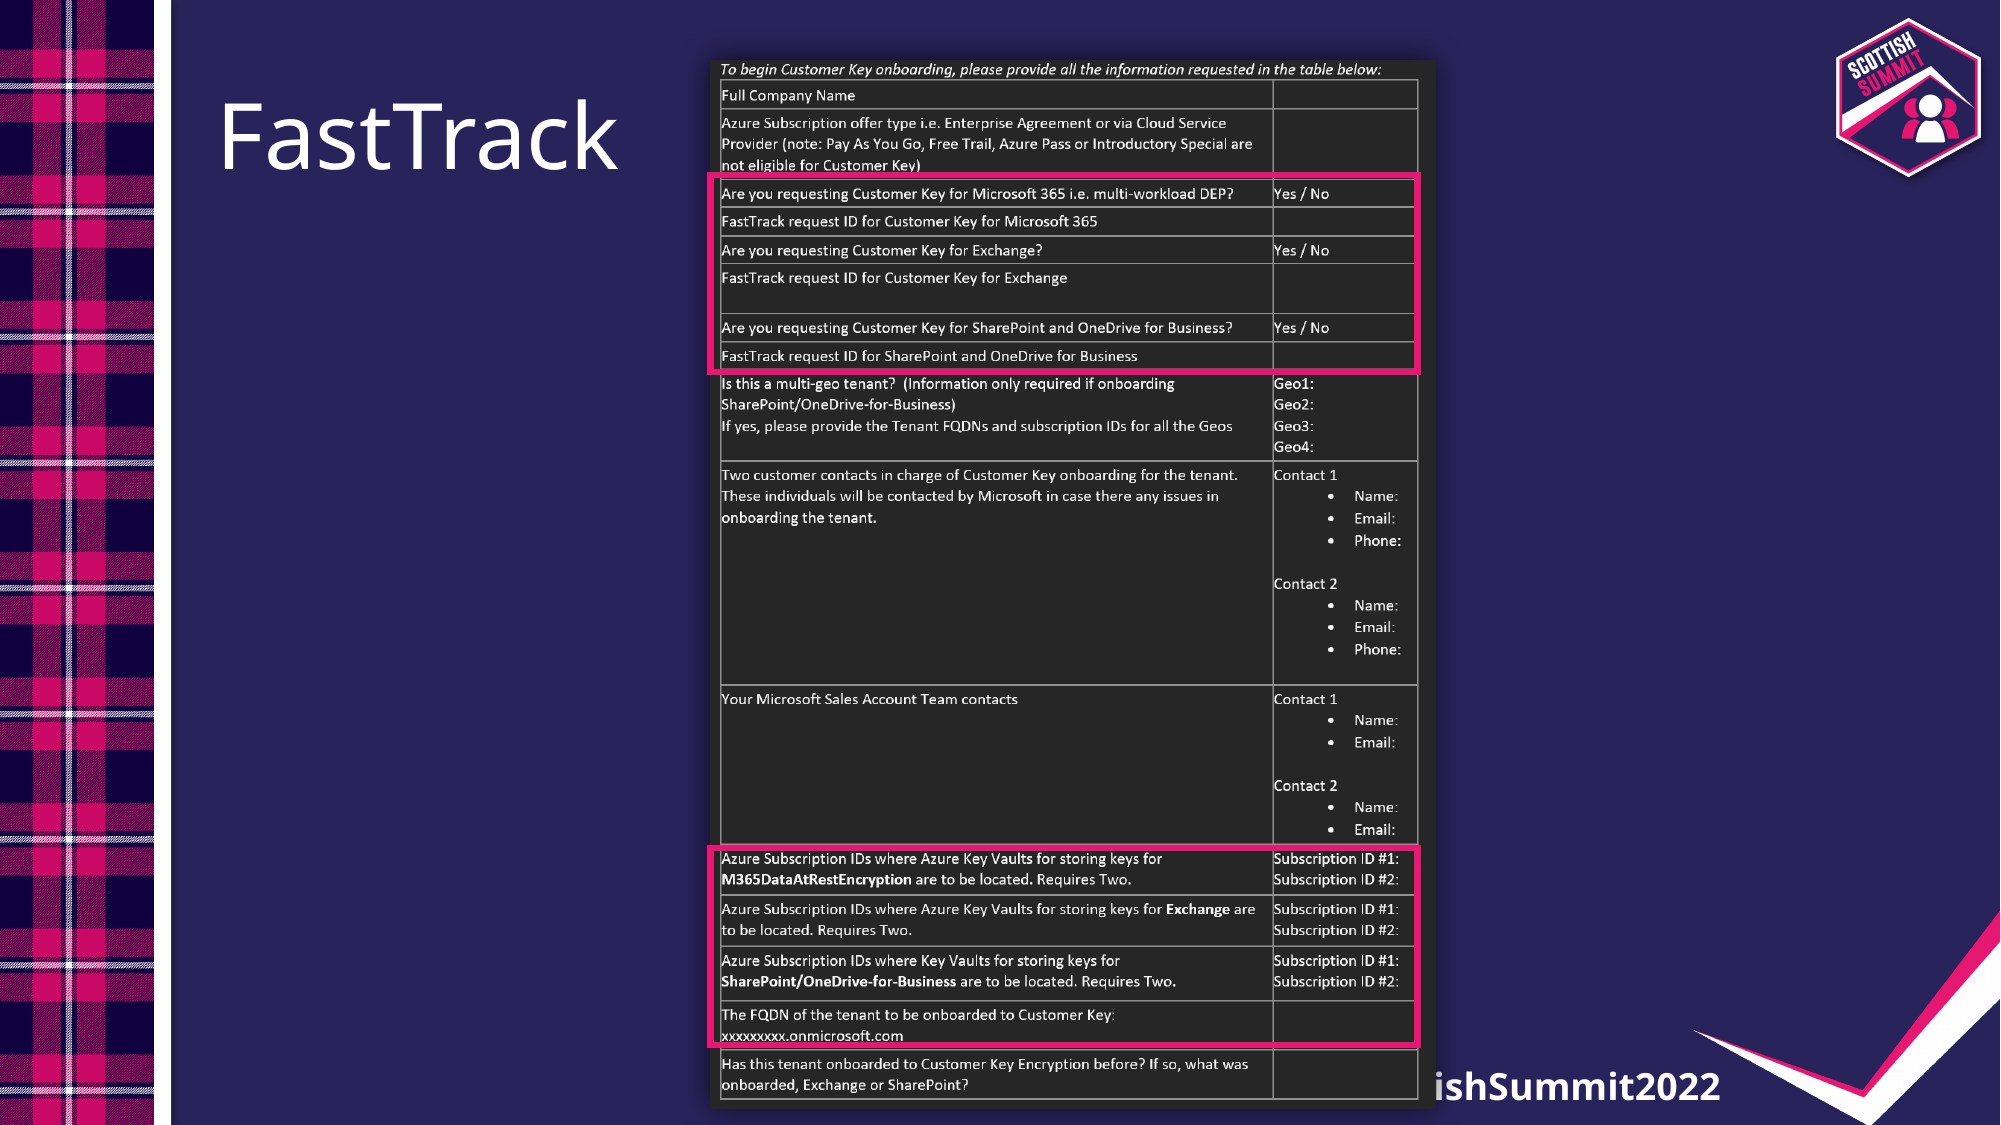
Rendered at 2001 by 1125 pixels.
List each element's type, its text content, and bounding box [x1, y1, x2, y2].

picture [1827, 16, 1990, 179]
picture [0, 0, 154, 1125]
picture [710, 60, 1436, 1109]
picture [1665, 843, 2001, 1125]
title FastTrack [201, 30, 1927, 249]
picture [1705, 1078, 1713, 1088]
